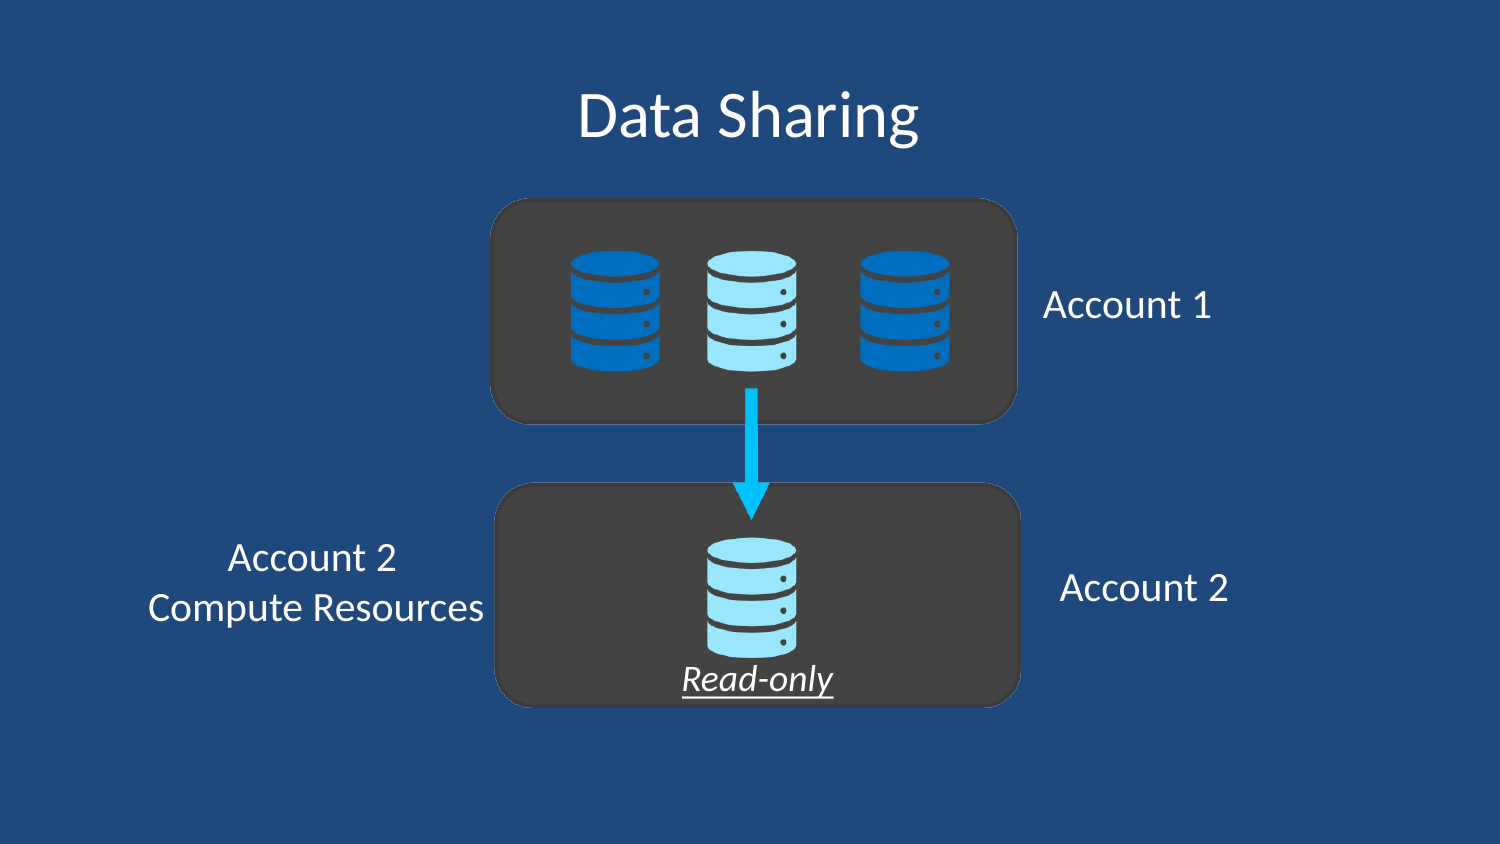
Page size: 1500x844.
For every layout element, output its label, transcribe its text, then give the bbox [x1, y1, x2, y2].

text_box Account 2 Compute Resources [146, 528, 484, 631]
text_box Account 2 [1057, 557, 1232, 610]
text_box Account 1 [1040, 274, 1215, 327]
picture [489, 198, 1022, 709]
title Data Sharing [575, 68, 925, 196]
